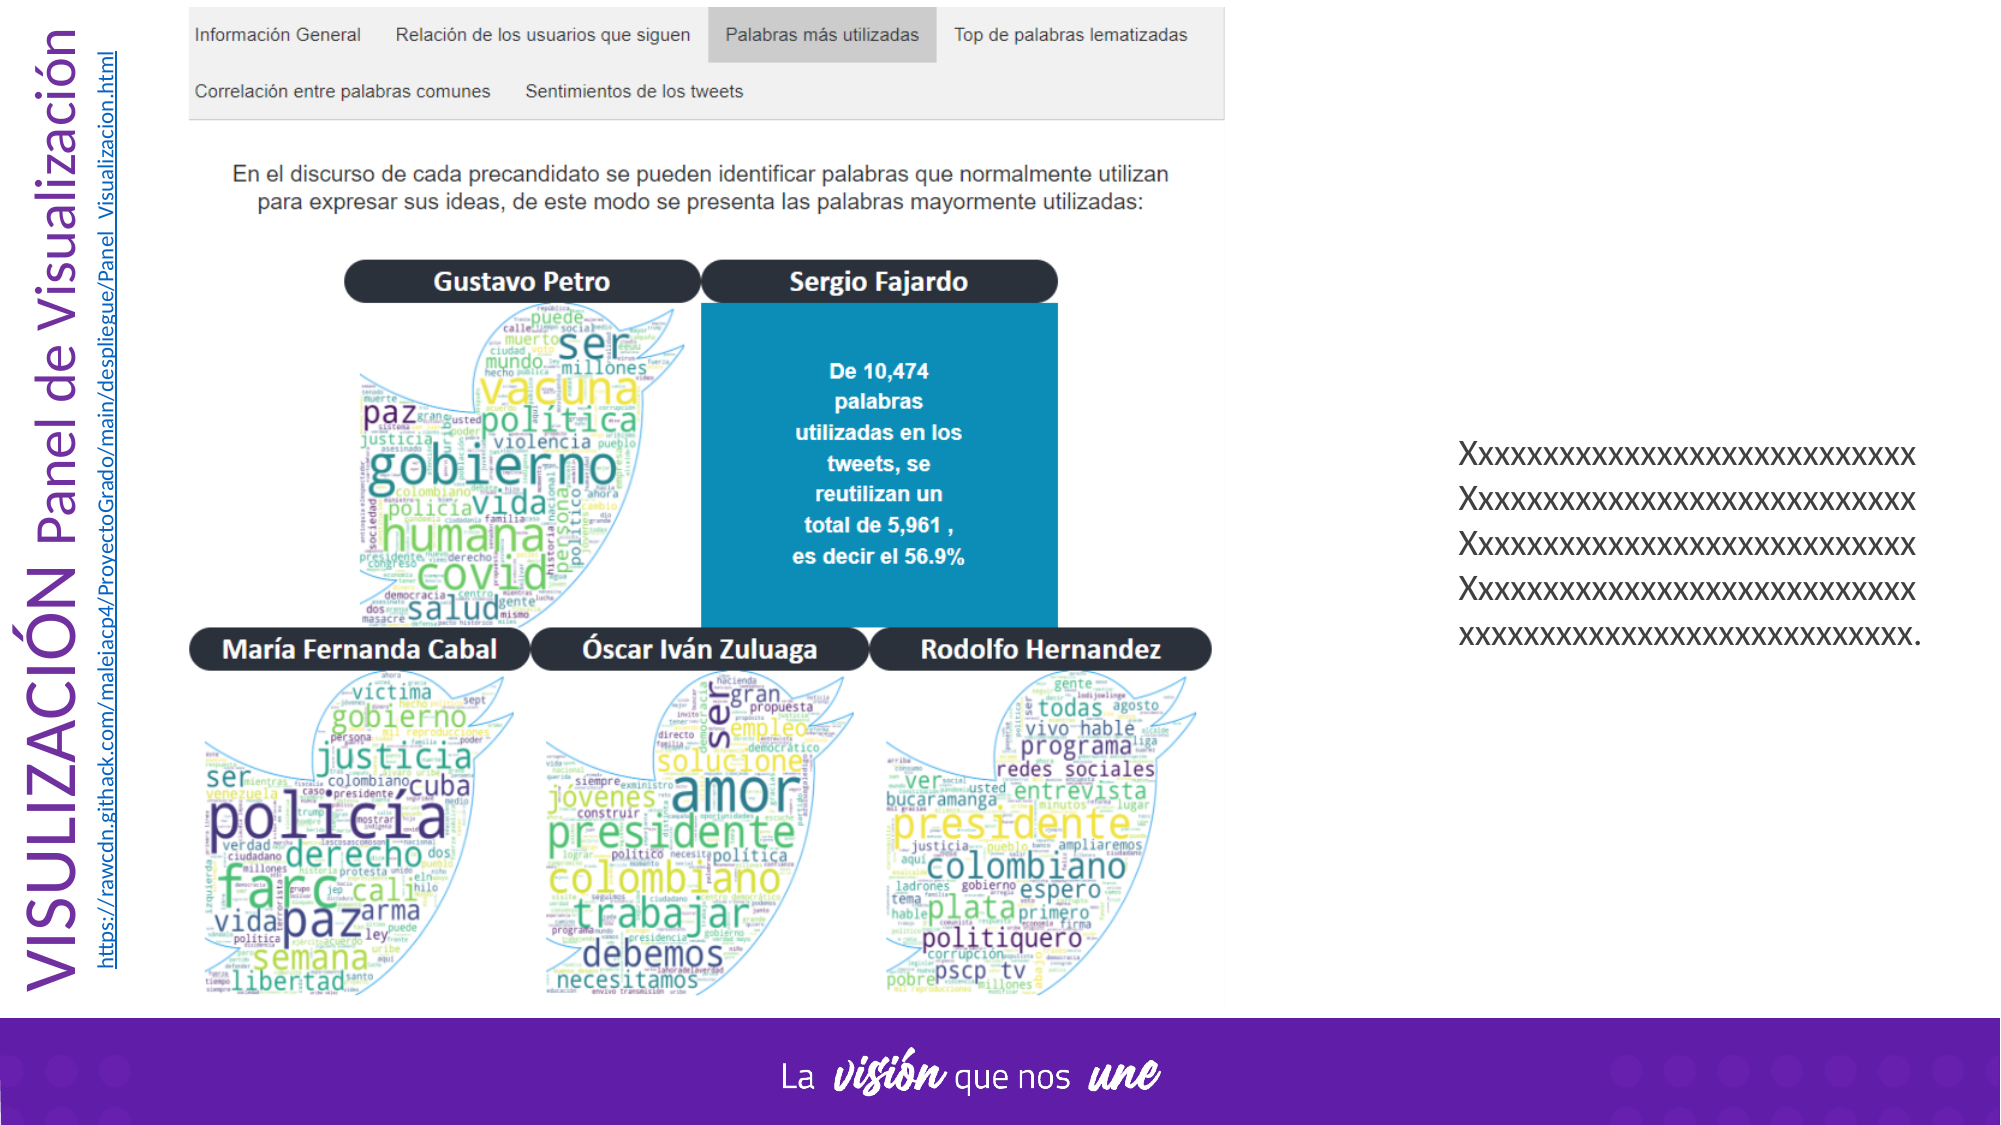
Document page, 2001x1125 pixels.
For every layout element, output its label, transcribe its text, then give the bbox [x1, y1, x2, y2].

picture [188, 7, 1225, 1013]
picture [0, 1018, 2000, 1125]
text_box https://rawcdn.githack.com/malejacp4/ProyectoGrado/main/despliegue/Panel_Visualizacion.html [83, 0, 126, 1021]
text_box VISULIZACIÓN Panel de Visualización [0, 0, 83, 1021]
text_box Xxxxxxxxxxxxxxxxxxxxxxxxxxxx Xxxxxxxxxxxxxxxxxxxxxxxxxxxx Xxxxxxxxxxxxxxxxxxxxxxxxxxxx Xxxxxxxxxxxxxxxxxxxxxxxxxxxx xxxxxxxxxxxxxxxxxxxxxxxxxxxx. [1443, 119, 1972, 961]
